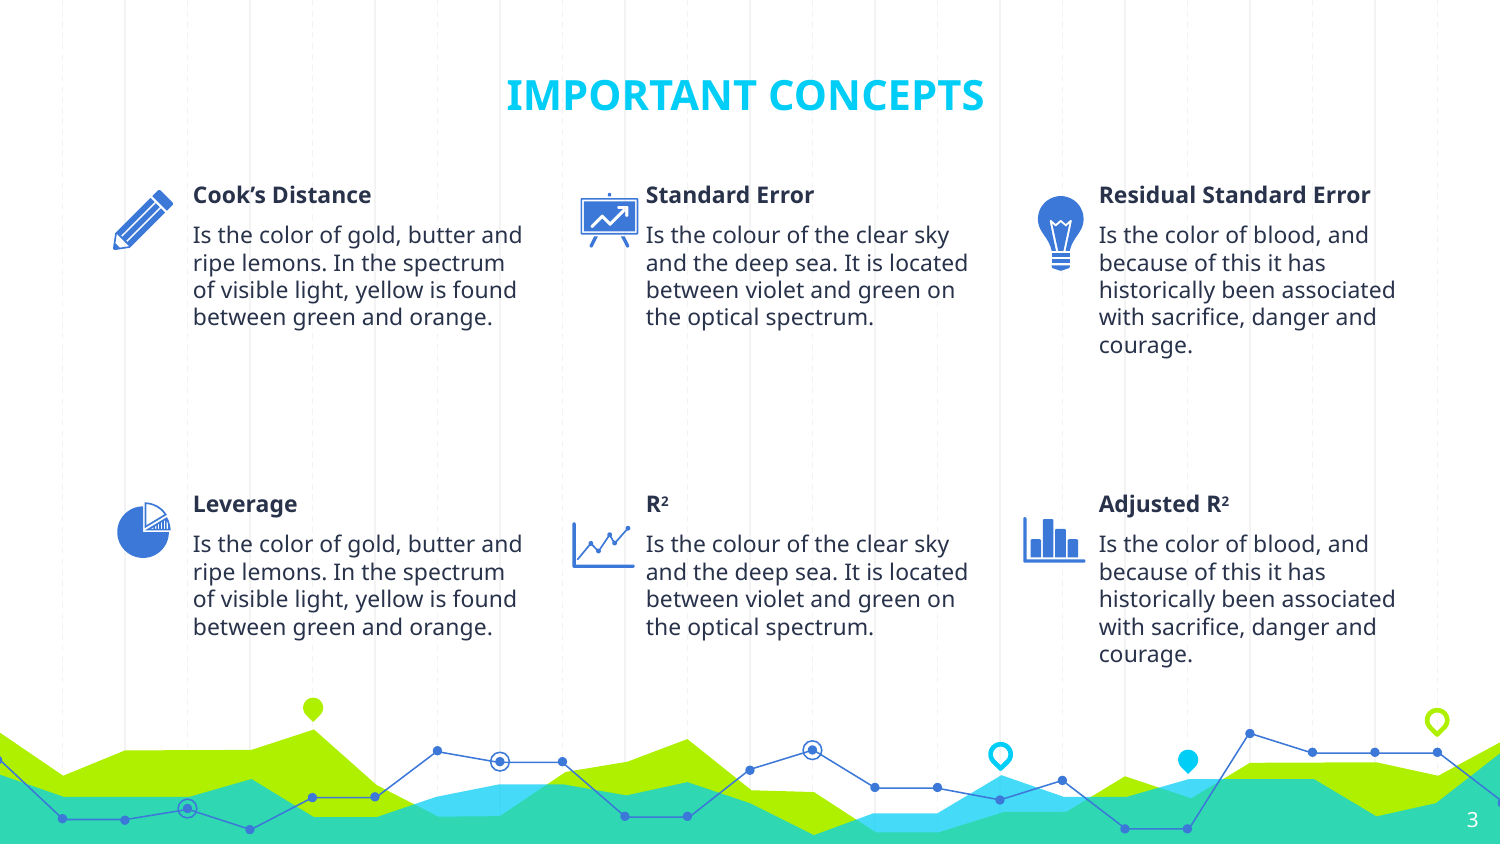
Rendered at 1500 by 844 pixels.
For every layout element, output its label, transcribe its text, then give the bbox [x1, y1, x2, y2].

list Standard Error Is the colour of the clear sky and the deep sea. It is located between violet and green on the optical spectrum. [630, 165, 997, 380]
list R2 Is the colour of the clear sky and the deep sea. It is located between violet and green on the optical spectrum. [630, 474, 997, 689]
slide_number 3 [1403, 791, 1494, 844]
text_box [1023, 516, 1086, 563]
list Leverage Is the color of gold, butter and ripe lemons. In the spectrum of visible light, yellow is found between green and orange. [177, 474, 544, 689]
list Adjusted R2 Is the color of blood, and because of this it has historically been associated with sacrifice, danger and courage. [1083, 474, 1450, 689]
list Residual Standard Error Is the color of blood, and because of this it has historically been associated with sacrifice, danger and courage. [1083, 165, 1450, 380]
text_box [572, 522, 635, 569]
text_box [580, 192, 639, 248]
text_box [112, 189, 174, 251]
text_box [1037, 195, 1084, 271]
list Cook’s Distance Is the color of gold, butter and ripe lemons. In the spectrum of visible light, yellow is found between green and orange. [177, 165, 544, 380]
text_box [117, 502, 171, 559]
title IMPORTANT CONCEPTS [171, 16, 1320, 134]
